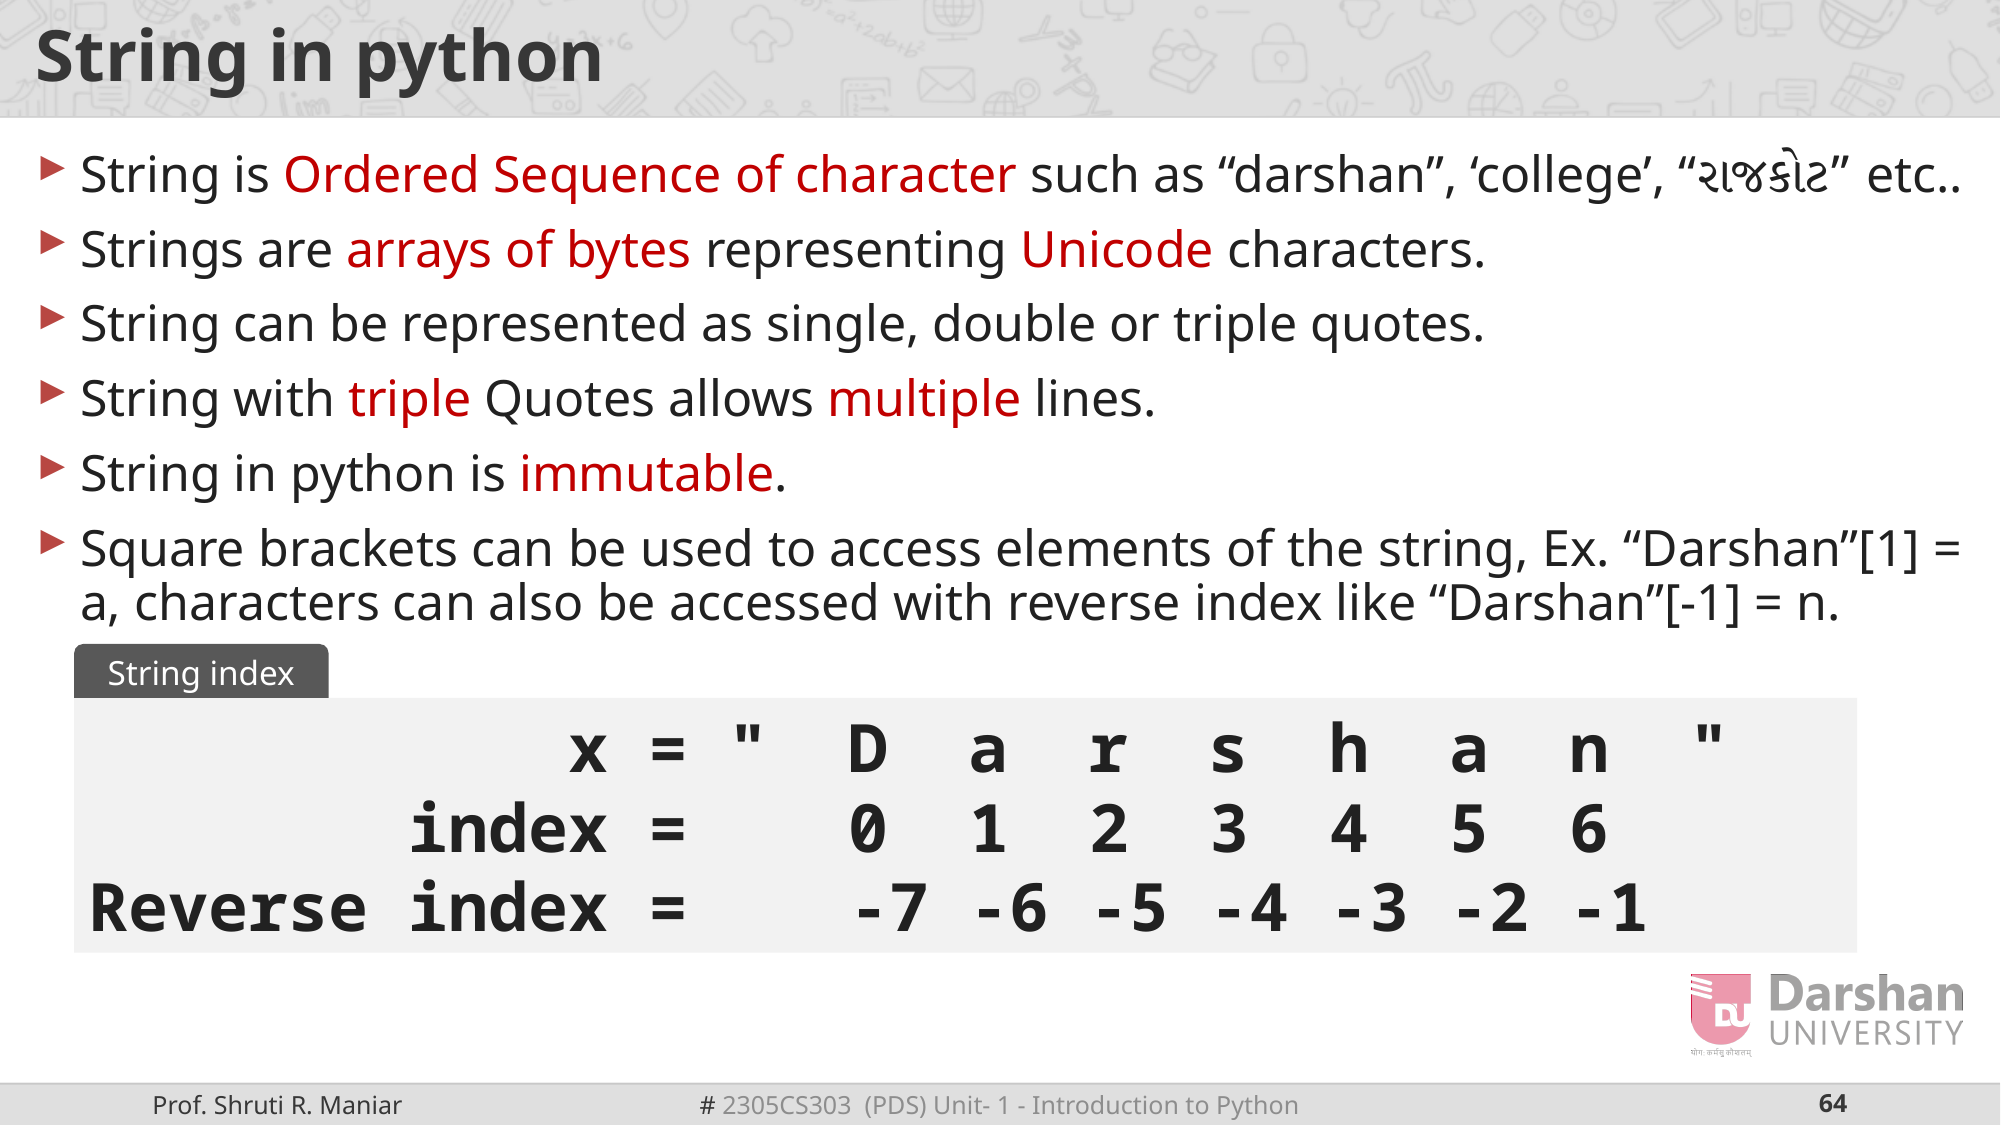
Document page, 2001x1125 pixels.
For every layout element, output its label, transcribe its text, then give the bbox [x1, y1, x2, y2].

text_box x = " D a r s h a n " index = 0 1 2 3 4 5 6 Reverse index = -7 -6 -5 -4 -3 -2 -1 [74, 697, 1858, 953]
title String in python [0, 0, 2000, 117]
text_box Syntax [1691, 974, 1963, 1057]
list String is Ordered Sequence of character such as “darshan”, ‘college’, “રાજકોટ” etc.. Strings are arrays of bytes representing Unicode characters. String can be represented as single, double or triple quotes. String with triple Quotes allows multiple lines. String in python is immutable. Square brackets can be used to access elements of the string, Ex. “Darshan”[1] = a, characters can also be accessed with reverse index like “Darshan”[-1] = n. [21, 141, 1979, 851]
text_box String index [73, 642, 330, 700]
